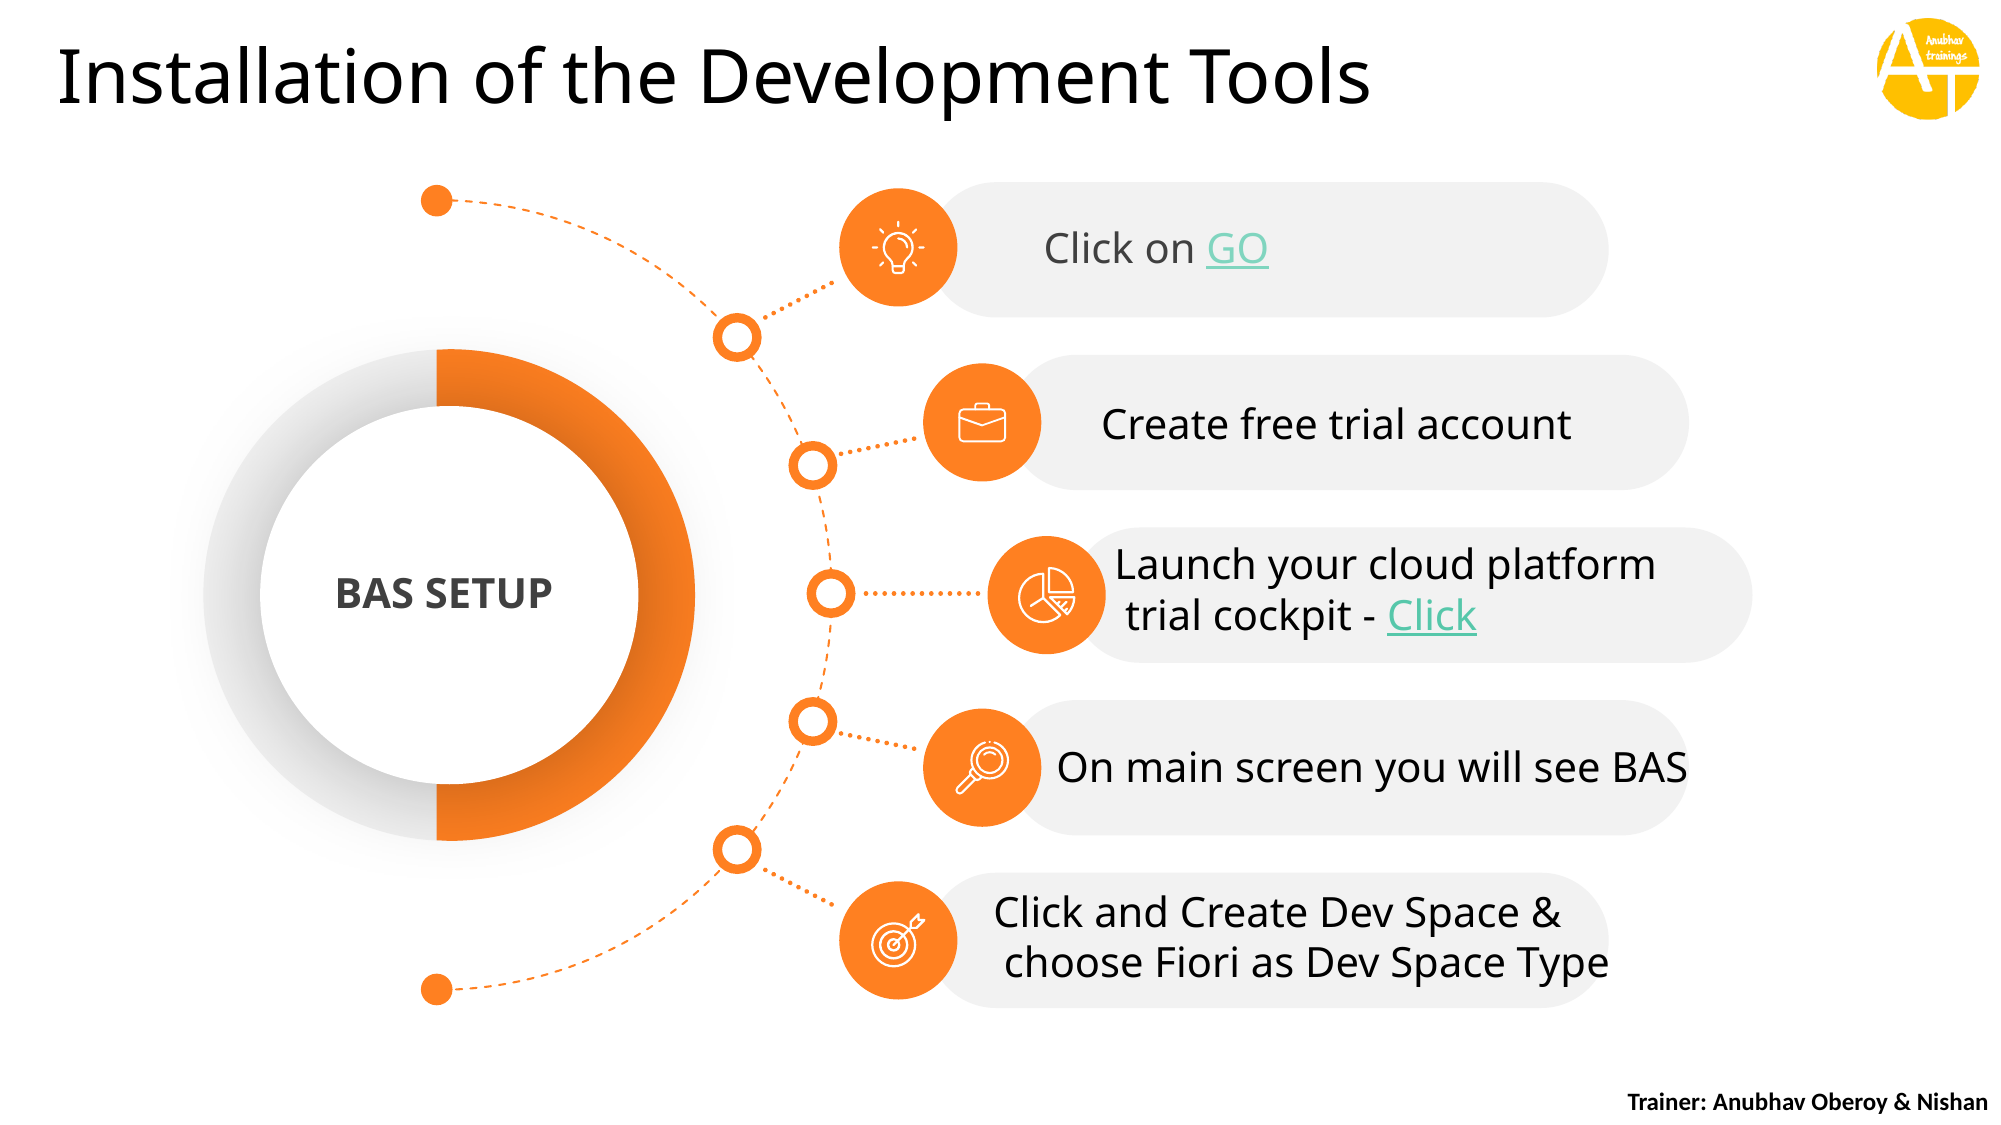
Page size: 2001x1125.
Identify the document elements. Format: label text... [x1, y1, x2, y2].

text_box [922, 707, 1043, 828]
text_box [716, 828, 758, 871]
text_box BAS SETUP [453, 572, 582, 618]
text_box Installation of the Development Tools [42, 30, 1882, 148]
text_box [810, 572, 852, 615]
text_box Click and Create Dev Space & choose Fiori as Dev Space Type [993, 885, 1610, 987]
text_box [420, 184, 453, 1006]
text_box [871, 913, 926, 968]
text_box [838, 187, 959, 308]
text_box [838, 880, 959, 1001]
text_box [453, 199, 833, 991]
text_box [871, 220, 925, 274]
text_box BAS SETUP [316, 572, 420, 618]
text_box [1017, 566, 1076, 624]
text_box Trainer: Anubhav Oberoy & Nishan [1598, 1093, 2000, 1108]
text_box [1087, 526, 1754, 664]
text_box Launch your cloud platform trial cockpit - Click [1114, 538, 1658, 696]
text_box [958, 402, 1007, 443]
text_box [840, 437, 918, 454]
text_box Click on GO [1043, 221, 1270, 279]
text_box Create free trial account [1100, 397, 1572, 448]
text_box [716, 316, 758, 359]
text_box [202, 349, 420, 813]
text_box [259, 407, 420, 784]
text_box [941, 871, 1592, 1010]
text_box [1023, 699, 1687, 837]
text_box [765, 869, 837, 908]
text_box On main screen you will see BAS [1056, 740, 1689, 791]
text_box [792, 444, 834, 487]
text_box [1024, 353, 1691, 492]
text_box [955, 740, 1010, 795]
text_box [840, 733, 918, 750]
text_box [765, 280, 837, 318]
picture [1866, 11, 1985, 128]
text_box [941, 181, 1610, 319]
text_box [986, 535, 1107, 656]
text_box [792, 700, 834, 743]
text_box [922, 362, 1043, 483]
